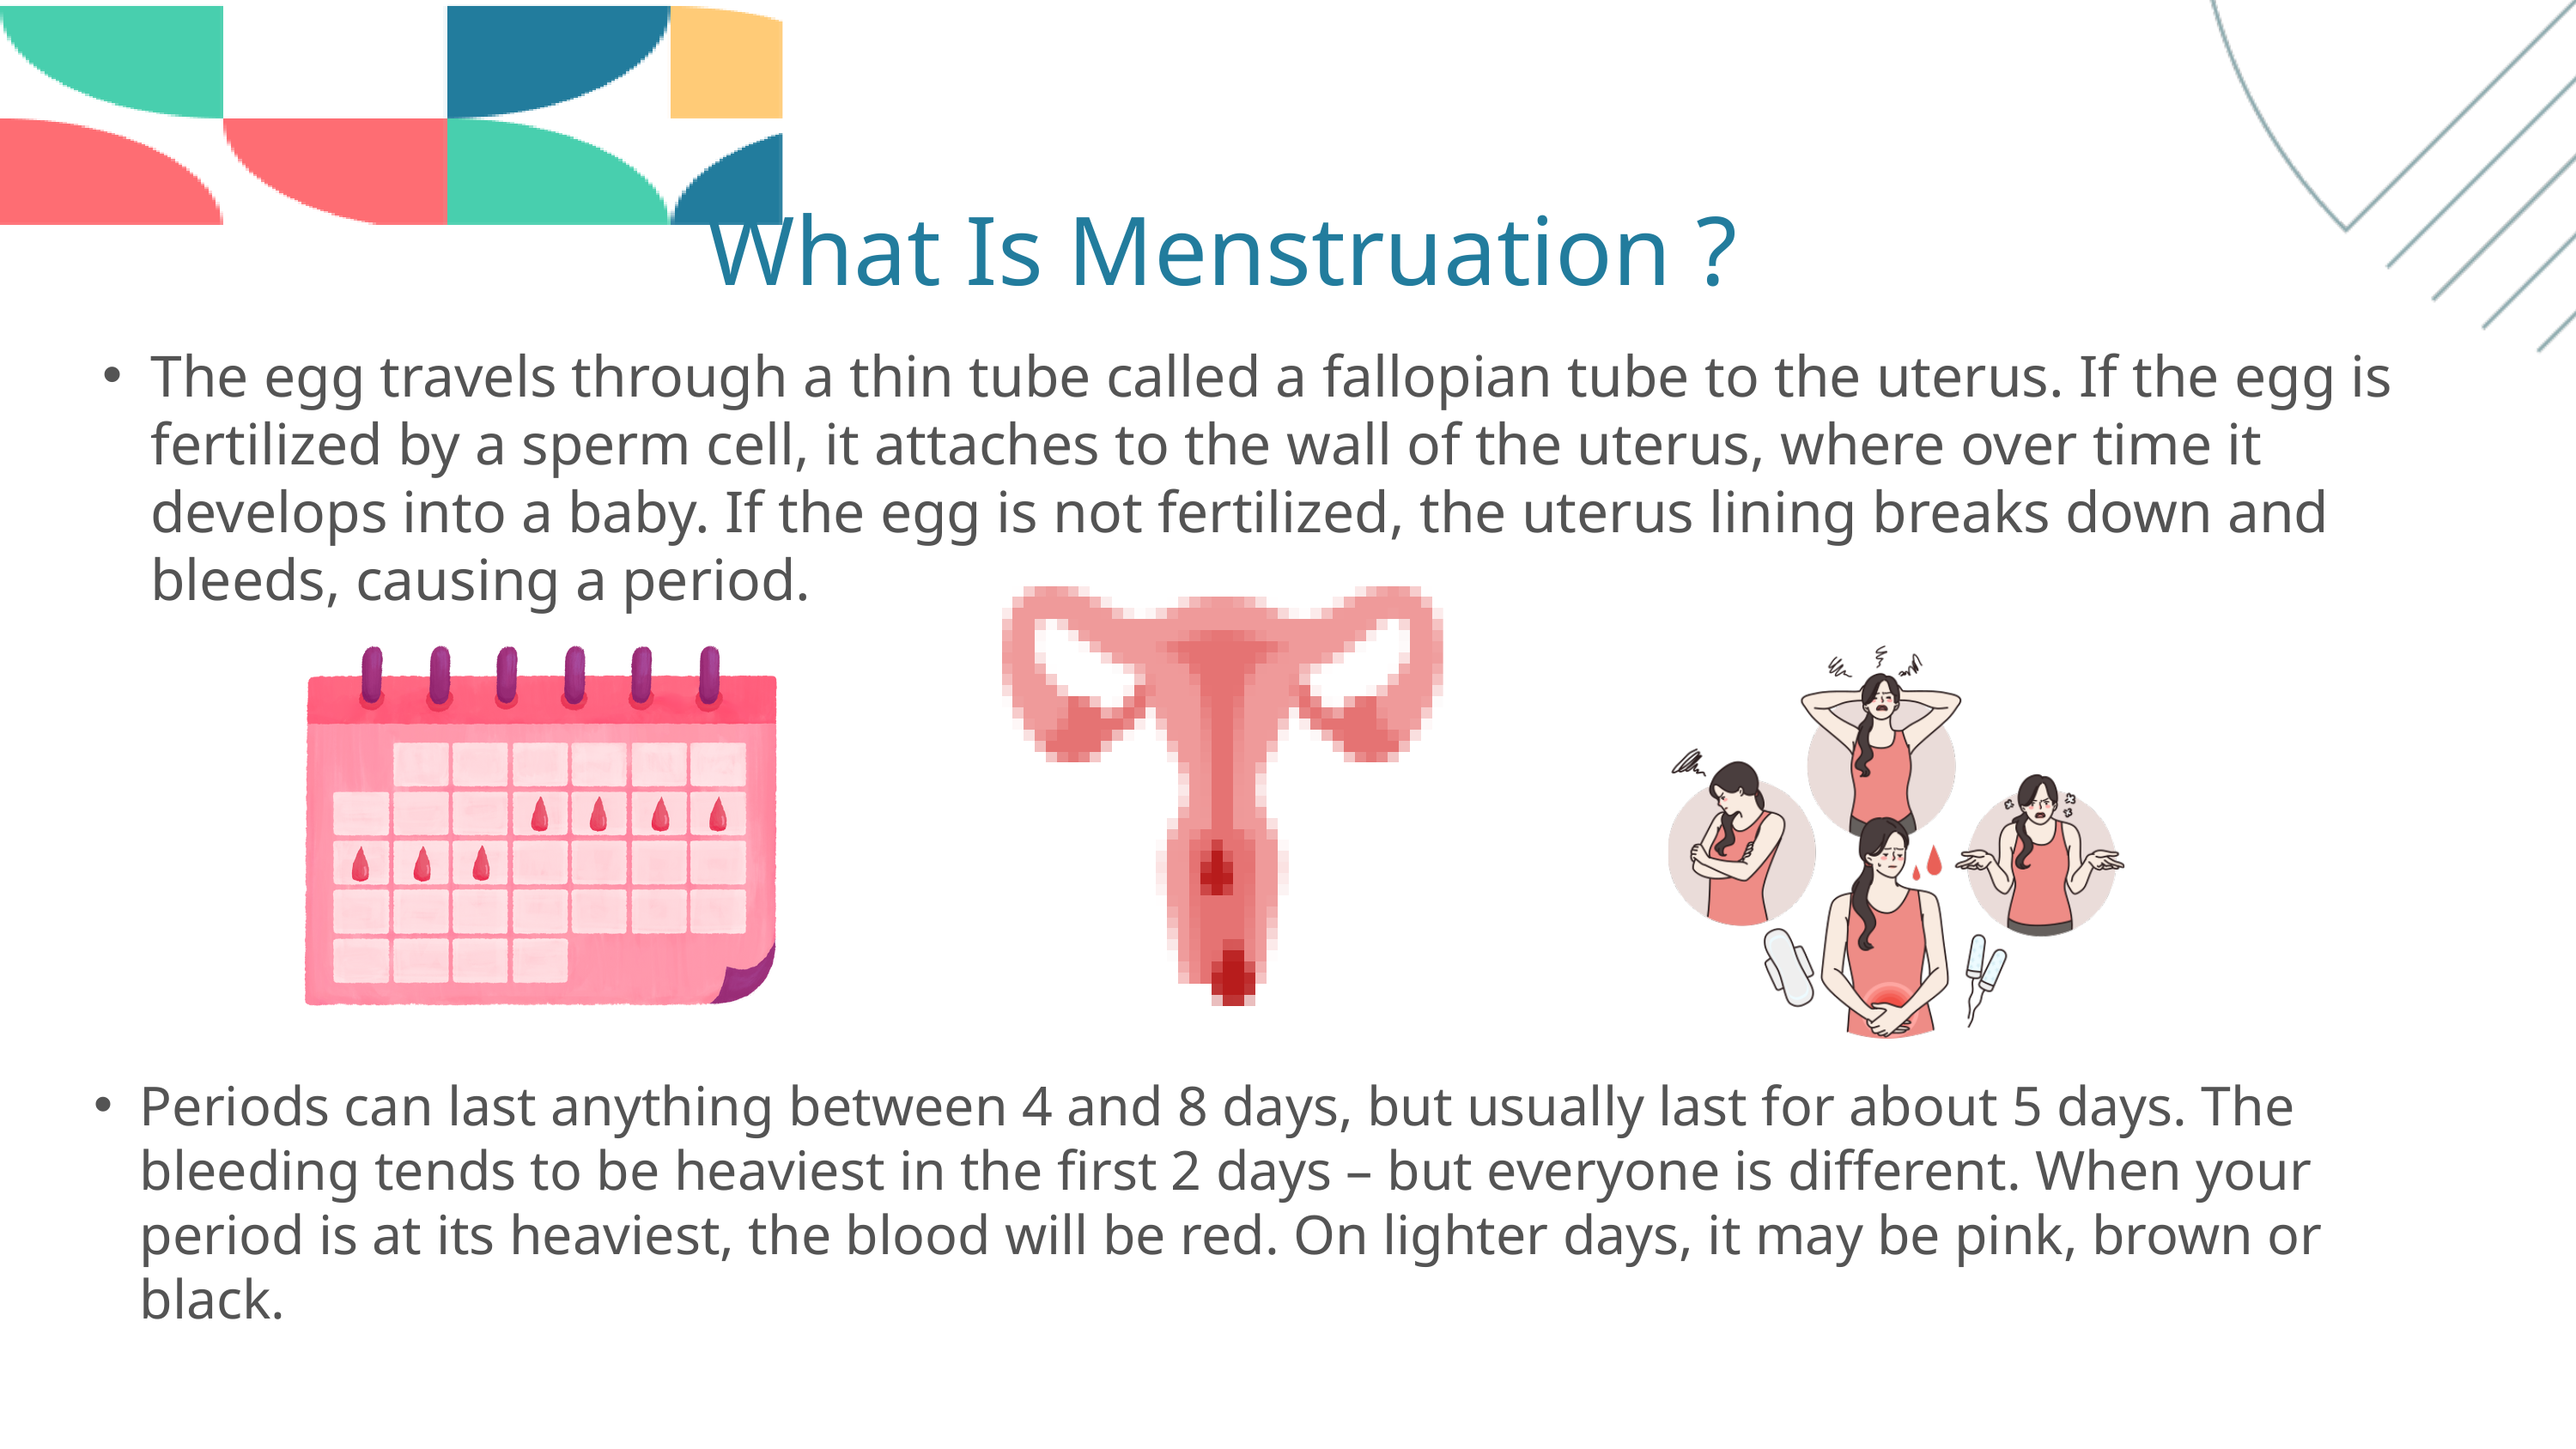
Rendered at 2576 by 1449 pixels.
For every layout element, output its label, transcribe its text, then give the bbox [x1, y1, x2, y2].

text_box What Is Menstruation ? [309, 200, 2136, 305]
text_box [1002, 613, 1443, 1006]
text_box Periods can last anything between 4 and 8 days, but usually last for about 5 days. The bleeding tends to be heaviest in the first 2 days – but everyone is different. When your period is at its heaviest, the blood will be red. On lighter days, it may be pink, brown or black. [47, 1071, 2474, 1331]
text_box [1668, 646, 2125, 1039]
text_box [304, 646, 778, 1006]
text_box [2194, 0, 2576, 382]
text_box The egg travels through a thin tube called a fallopian tube to the uterus. If the egg is fertilized by a sperm cell, it attaches to the wall of the uterus, where over time it develops into a baby. If the egg is not fertilized, the uterus lining breaks down and bleeds, causing a period. [54, 339, 2474, 613]
text_box [0, 0, 783, 225]
